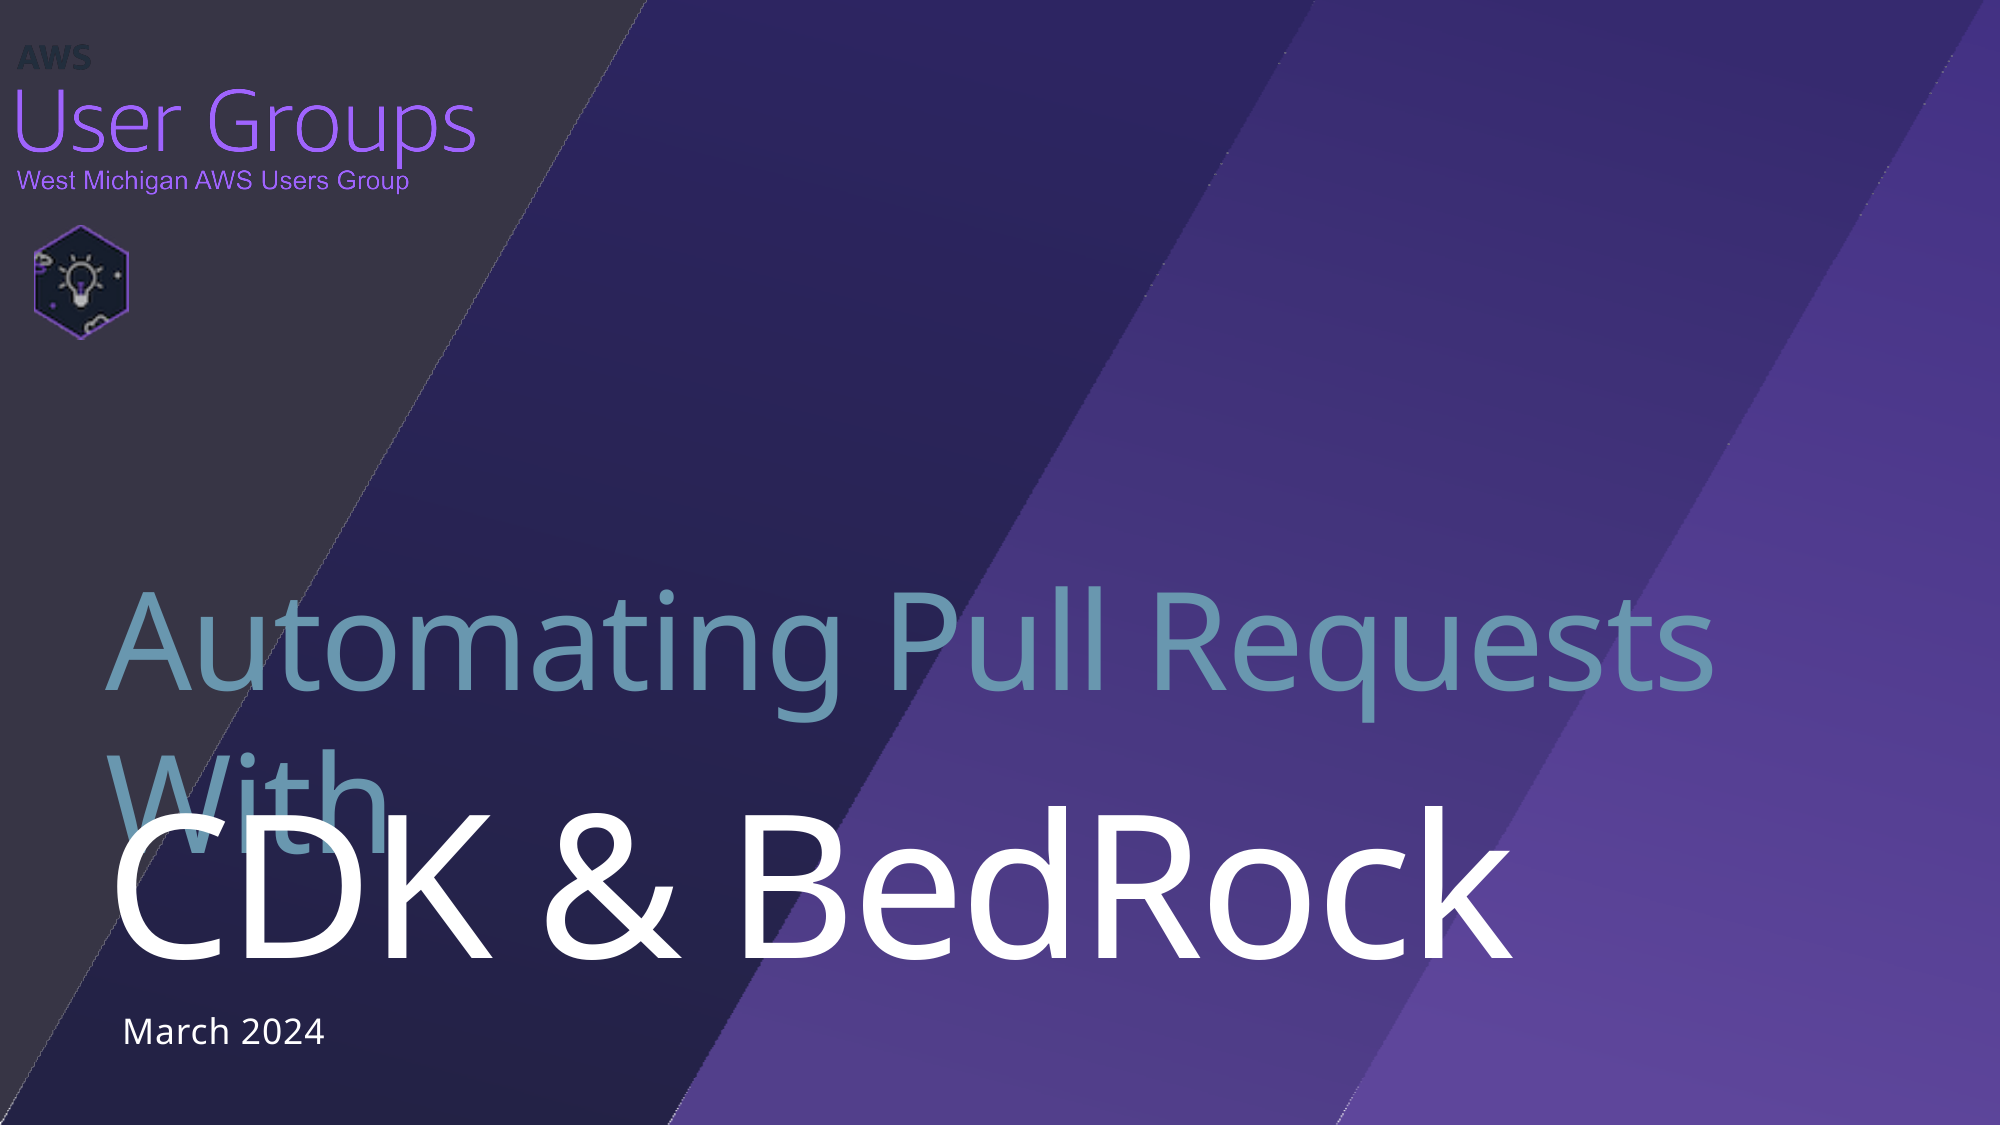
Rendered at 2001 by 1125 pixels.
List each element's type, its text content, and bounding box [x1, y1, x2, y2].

picture [33, 225, 130, 340]
text_box [0, 0, 2000, 1125]
picture [0, 43, 476, 213]
text_box CDK & BedRock March 2024 [103, 697, 1628, 1052]
text_box Automating Pull Requests With [103, 551, 1938, 881]
